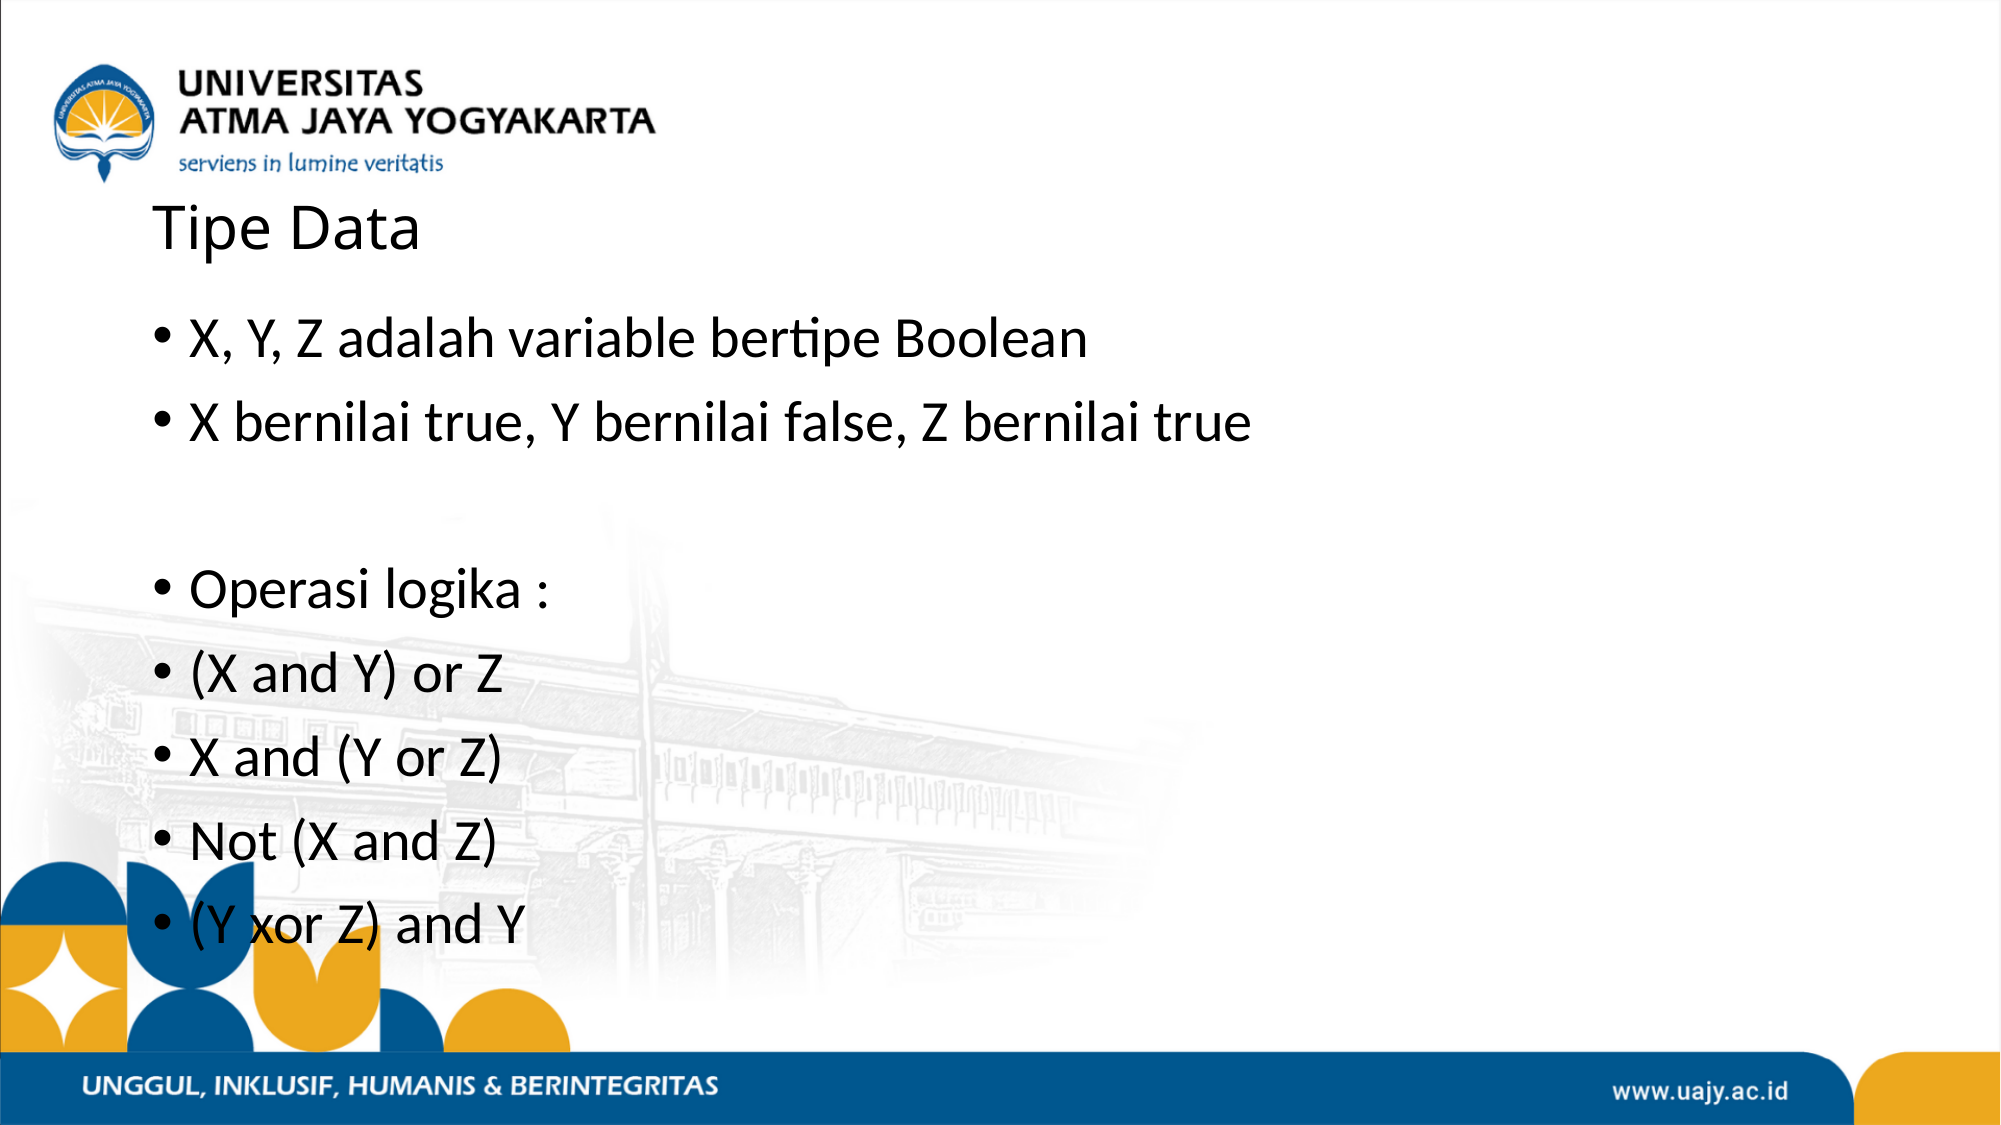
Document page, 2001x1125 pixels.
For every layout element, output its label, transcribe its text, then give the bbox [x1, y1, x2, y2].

picture [0, 0, 2001, 1125]
list X, Y, Z adalah variable bertipe Boolean X bernilai true, Y bernilai false, Z bernilai true Operasi logika : (X and Y) or Z X and (Y or Z) Not (X and Z) (Y xor Z) and Y [137, 299, 1863, 1014]
title Tipe Data [137, 189, 1863, 271]
